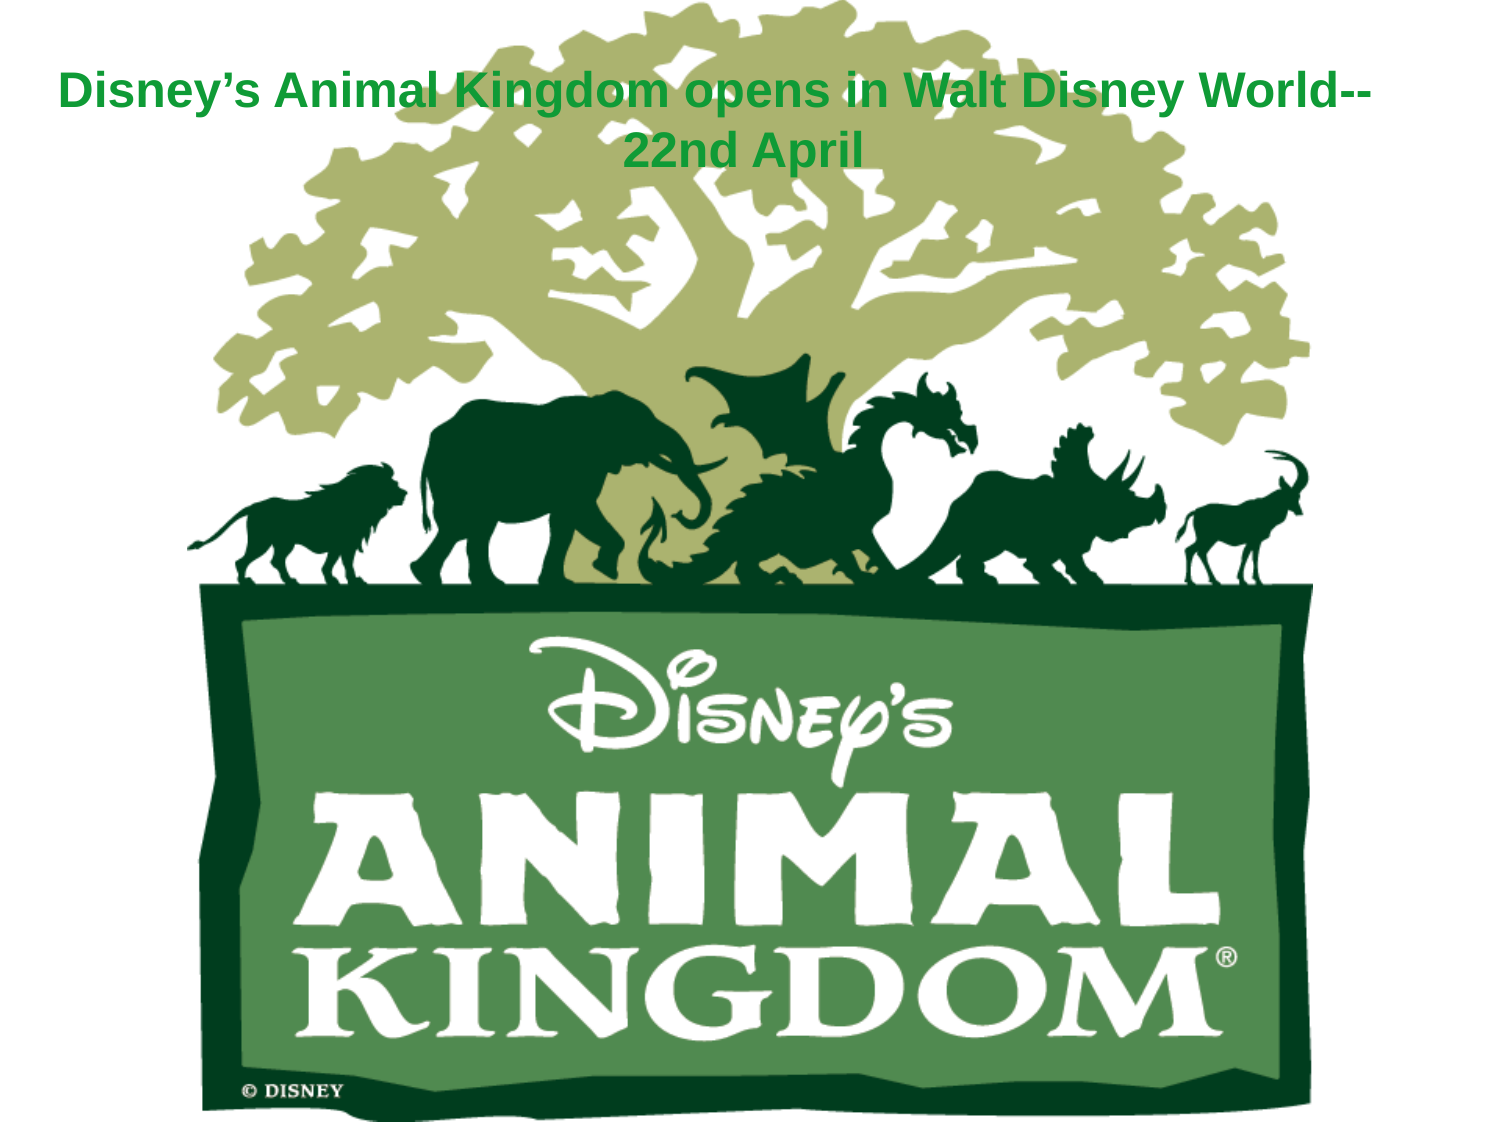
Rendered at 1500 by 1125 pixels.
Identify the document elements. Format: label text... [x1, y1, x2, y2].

picture [187, 0, 1313, 1122]
text_box Disney’s Animal Kingdom opens in Walt Disney World-- 22nd April [24, 49, 182, 185]
text_box Disney’s Animal Kingdom opens in Walt Disney World-- 22nd April [1315, 49, 1463, 185]
